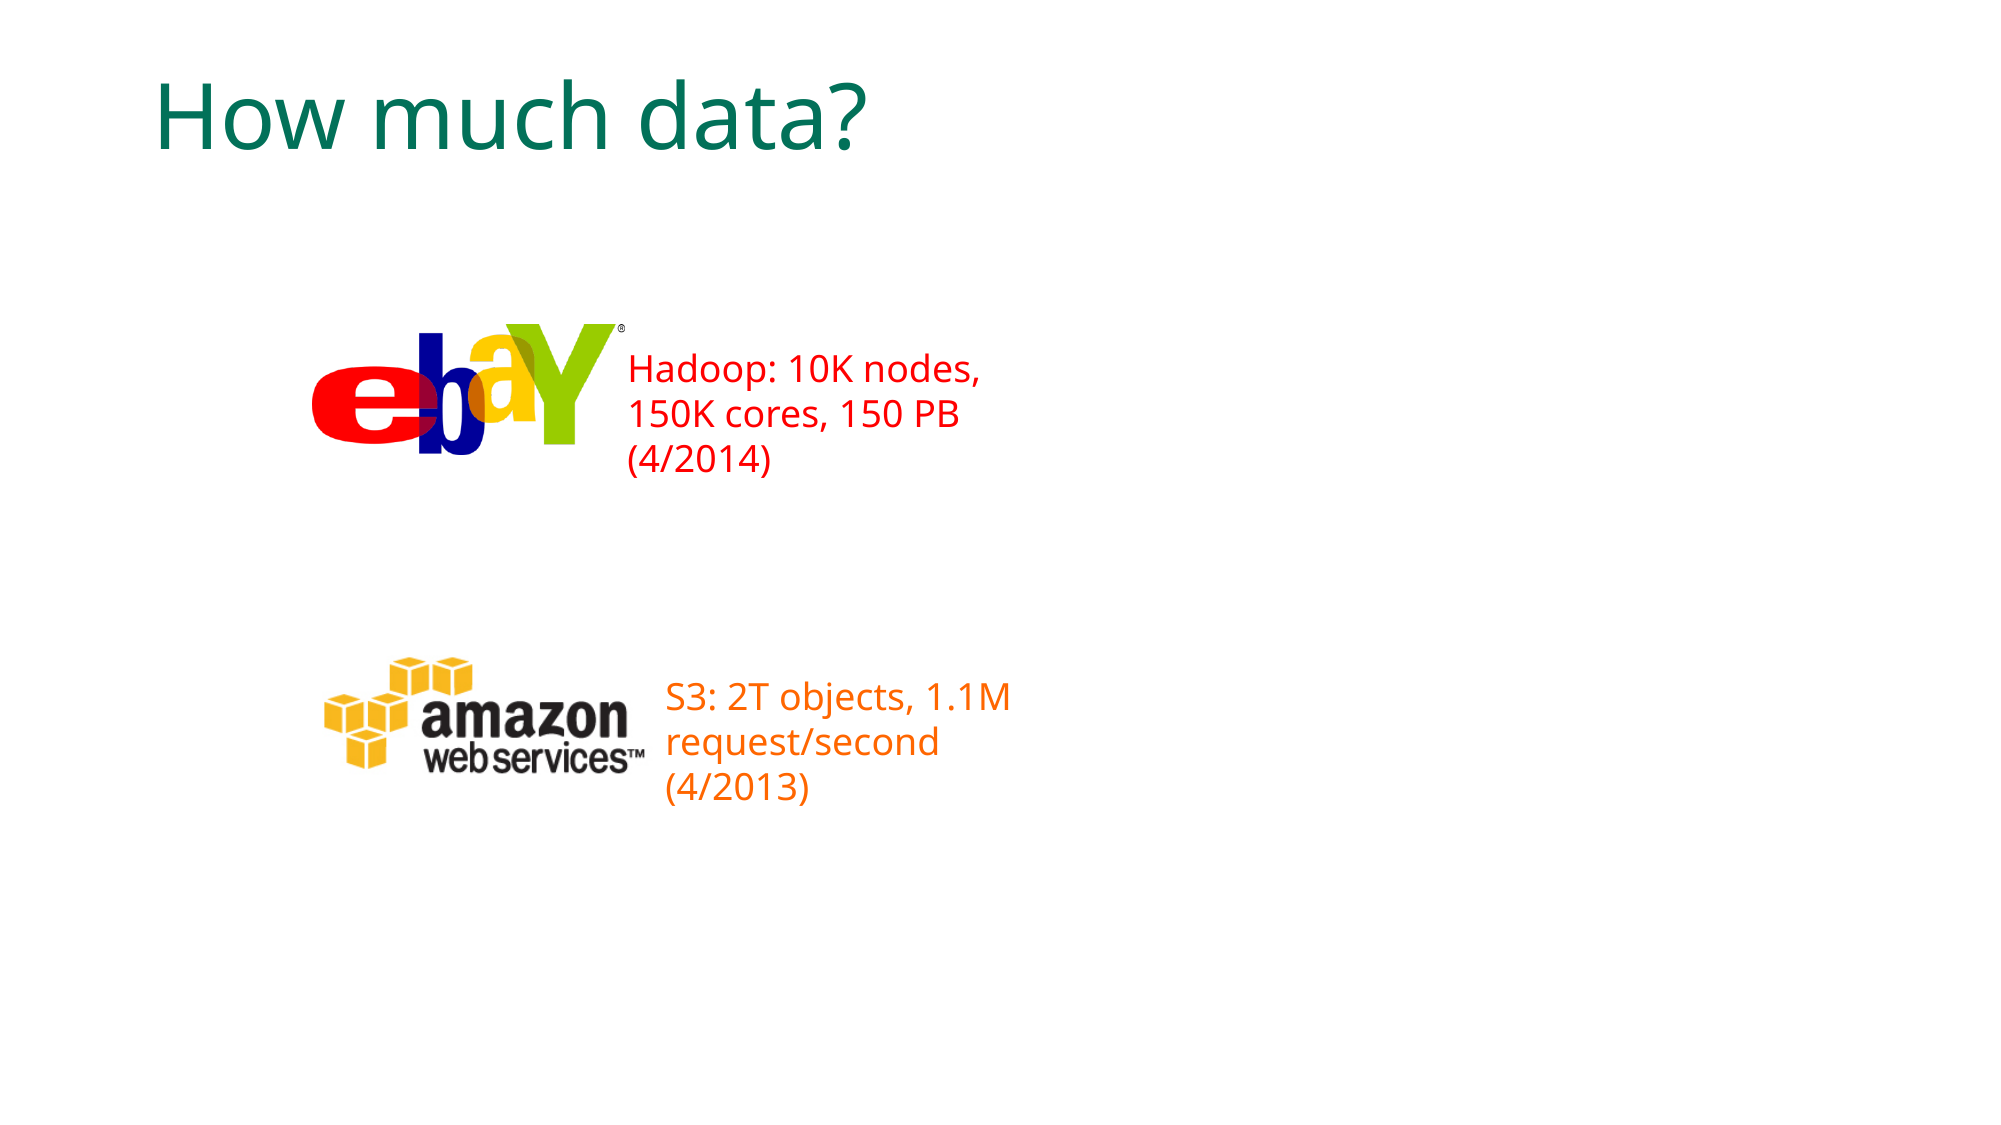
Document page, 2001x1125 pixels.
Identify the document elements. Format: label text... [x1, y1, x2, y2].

title How much data? [137, 59, 1863, 180]
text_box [313, 646, 1076, 817]
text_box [312, 324, 1013, 489]
